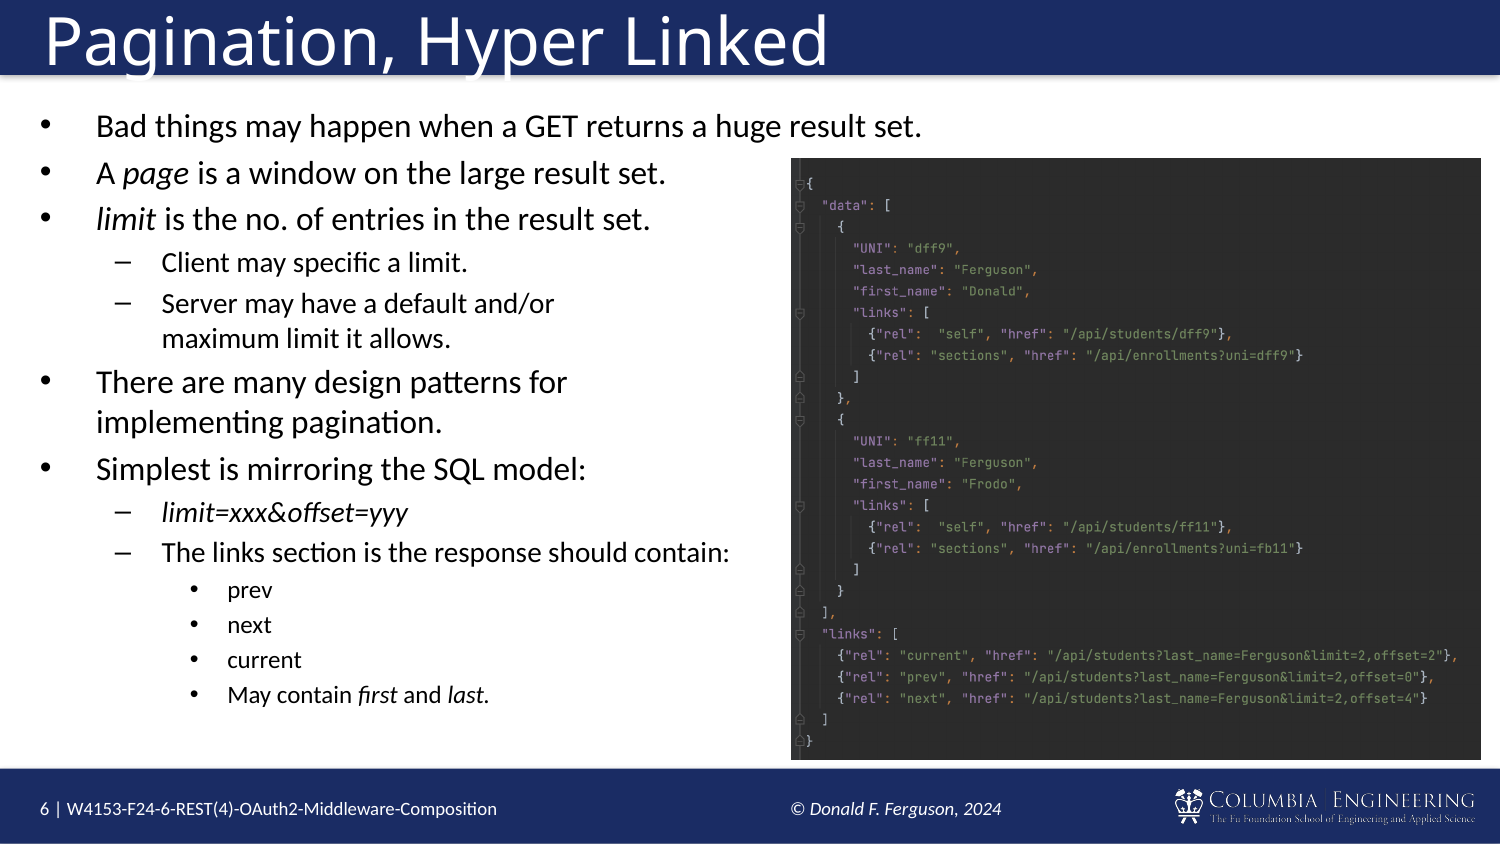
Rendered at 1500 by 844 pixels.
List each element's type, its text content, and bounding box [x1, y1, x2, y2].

list Bad things may happen when a GET returns a huge result set. A page is a window on the large result set. limit is the no. of entries in the result set. Client may specific a limit. Server may have a default and/or maximum limit it allows. There are many design patterns for implementing pagination. Simplest is mirroring the SQL model: limit=xxx&offset=yyy The links section is the response should contain: prev next current May contain first and last. [24, 96, 1470, 760]
picture [790, 158, 1482, 760]
title Pagination, Hyper Linked [28, 0, 1450, 73]
